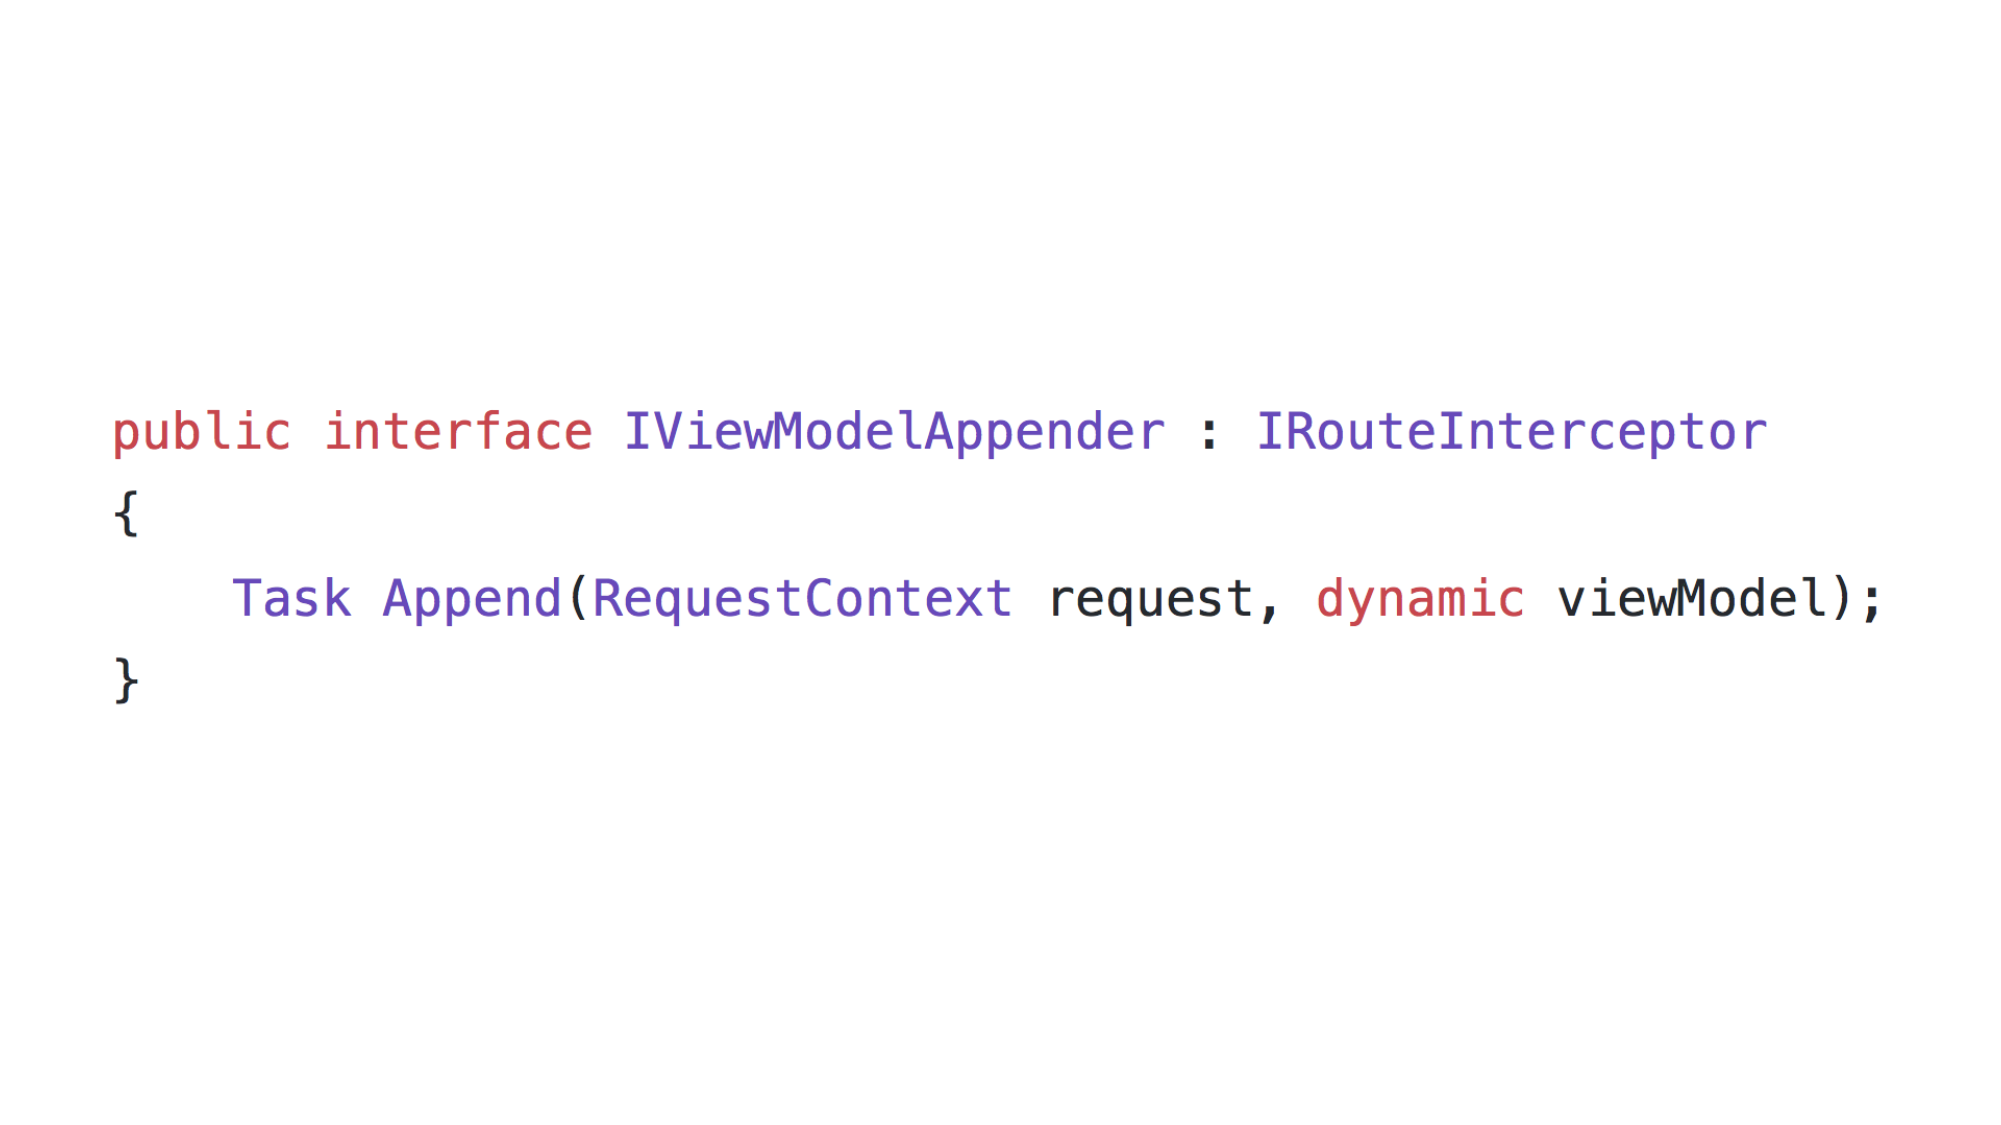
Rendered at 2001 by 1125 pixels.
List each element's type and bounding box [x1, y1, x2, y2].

picture [83, 384, 1917, 741]
